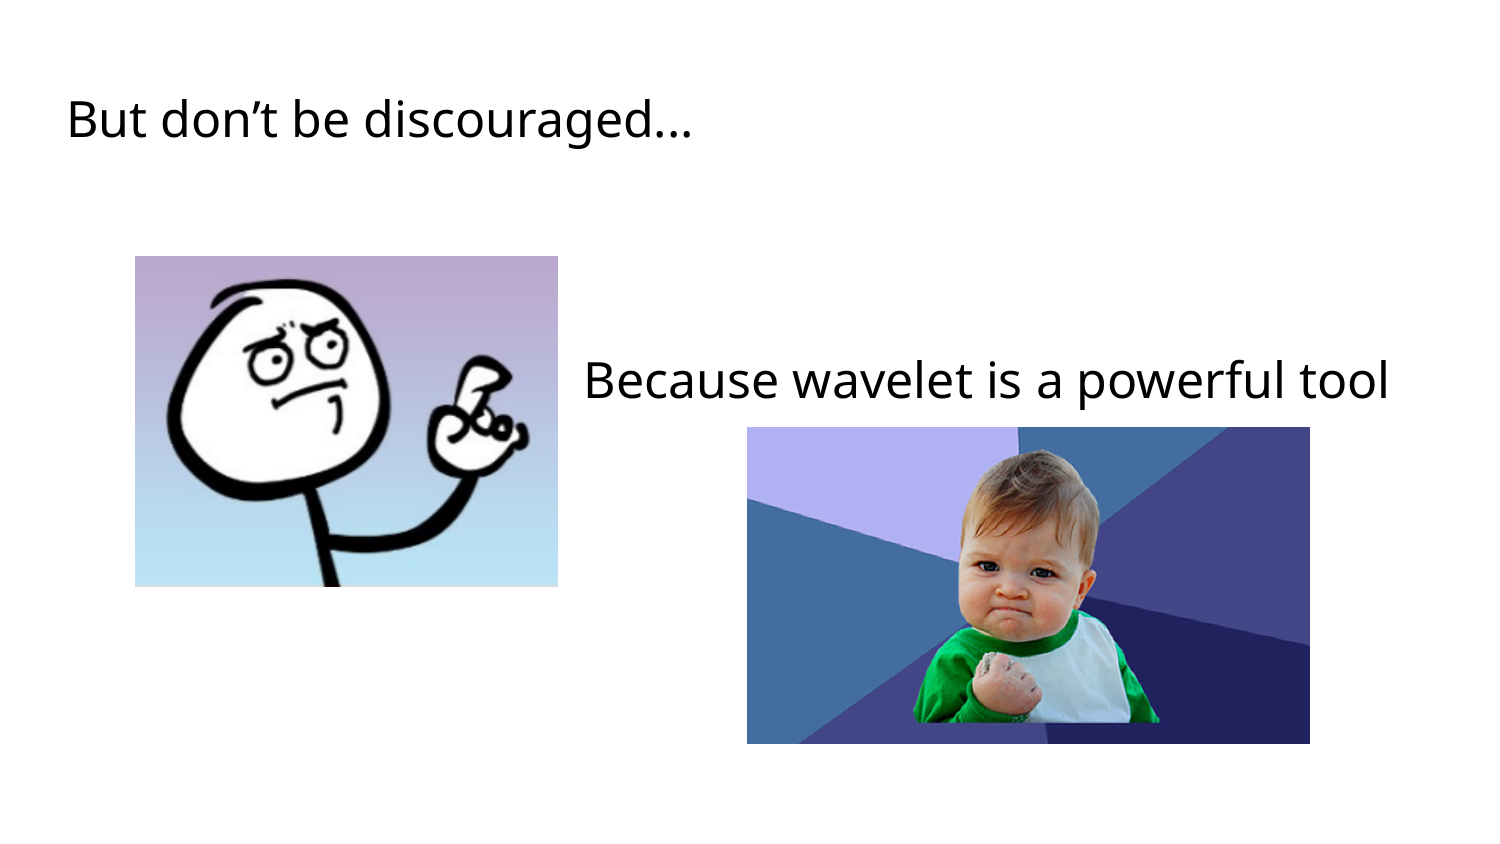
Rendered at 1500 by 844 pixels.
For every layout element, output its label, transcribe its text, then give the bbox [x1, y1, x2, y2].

title Because wavelet is a powerful tool [568, 333, 1500, 428]
title But don’t be discouraged... [51, 72, 1449, 167]
picture [747, 426, 1311, 744]
picture [135, 256, 558, 587]
